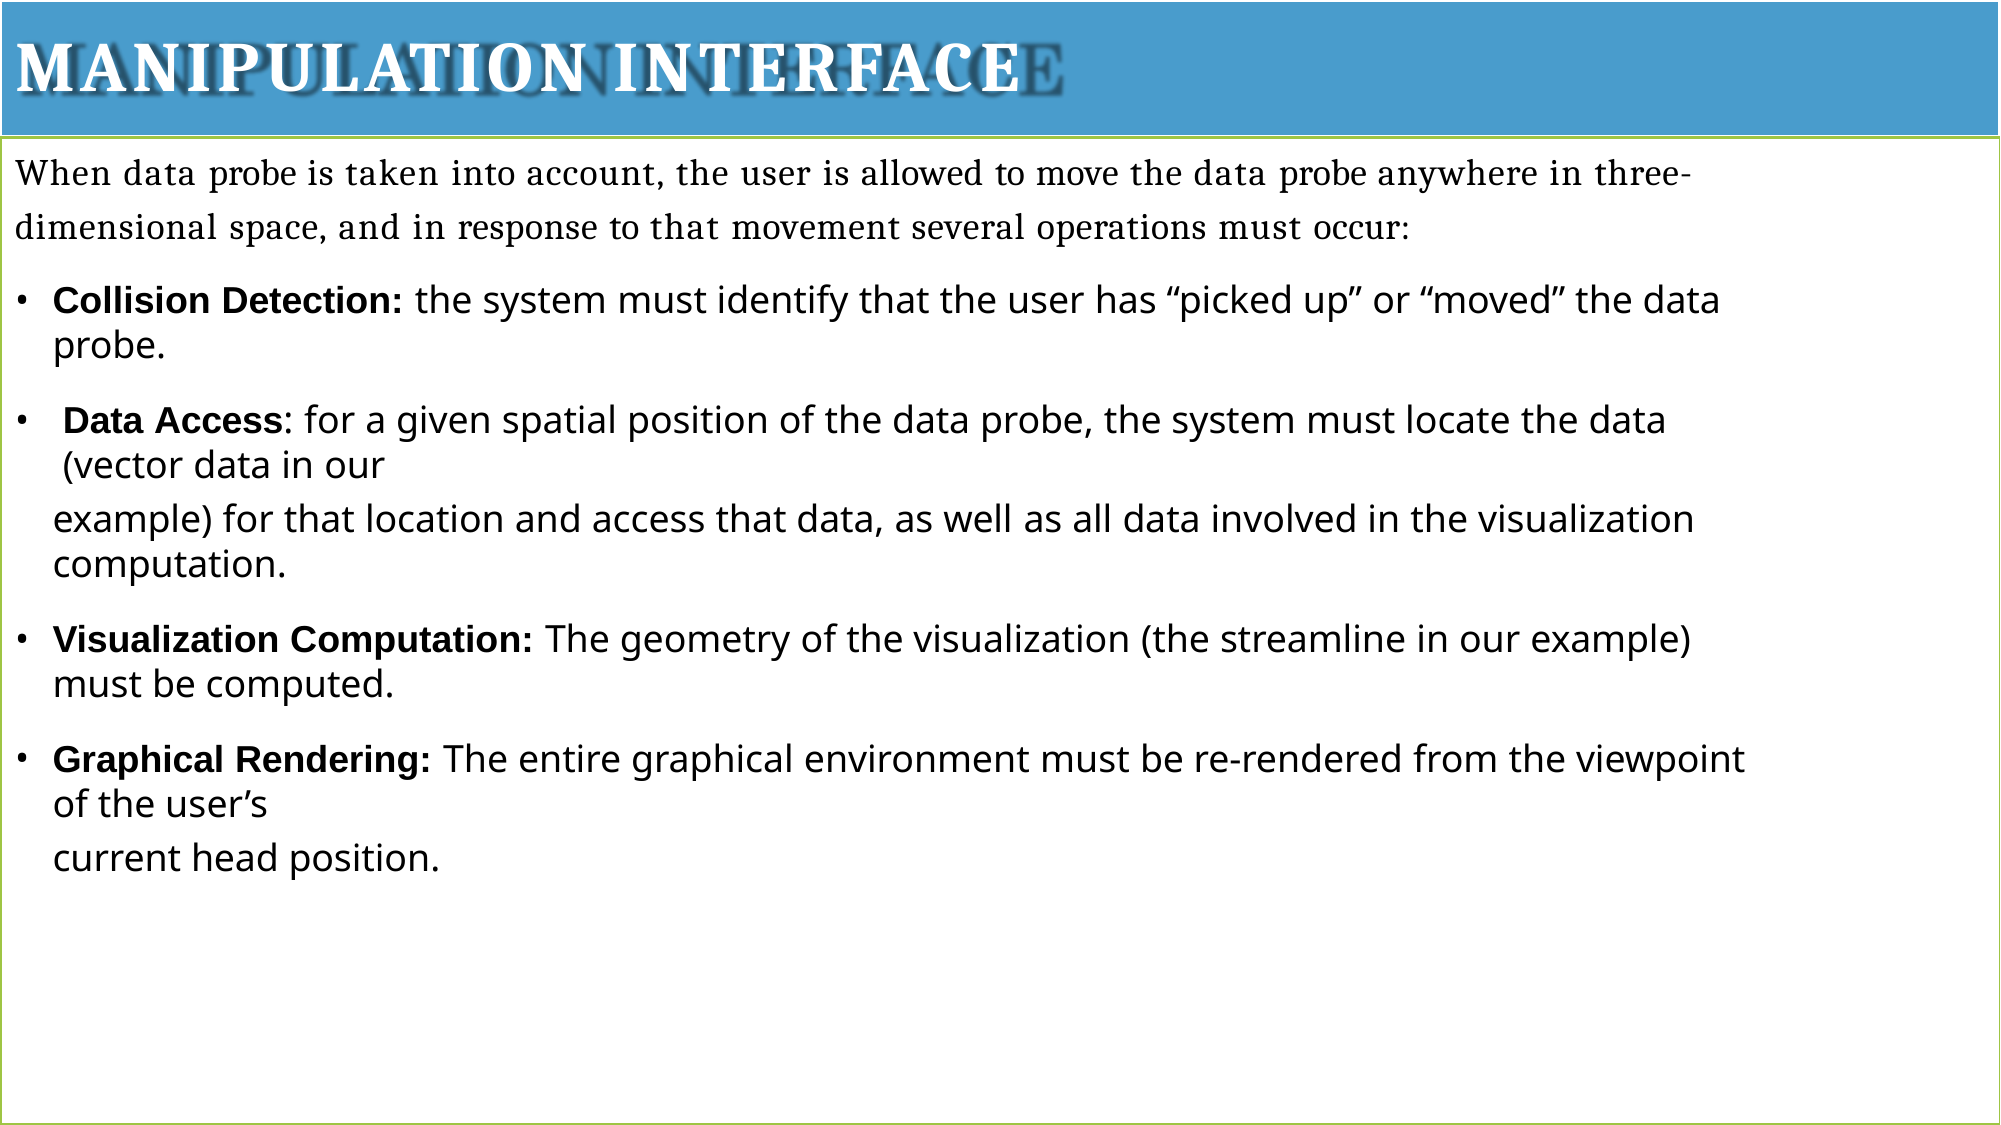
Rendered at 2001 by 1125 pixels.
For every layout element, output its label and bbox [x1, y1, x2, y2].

text_box [0, 135, 2000, 1125]
text_box [0, 0, 2000, 132]
